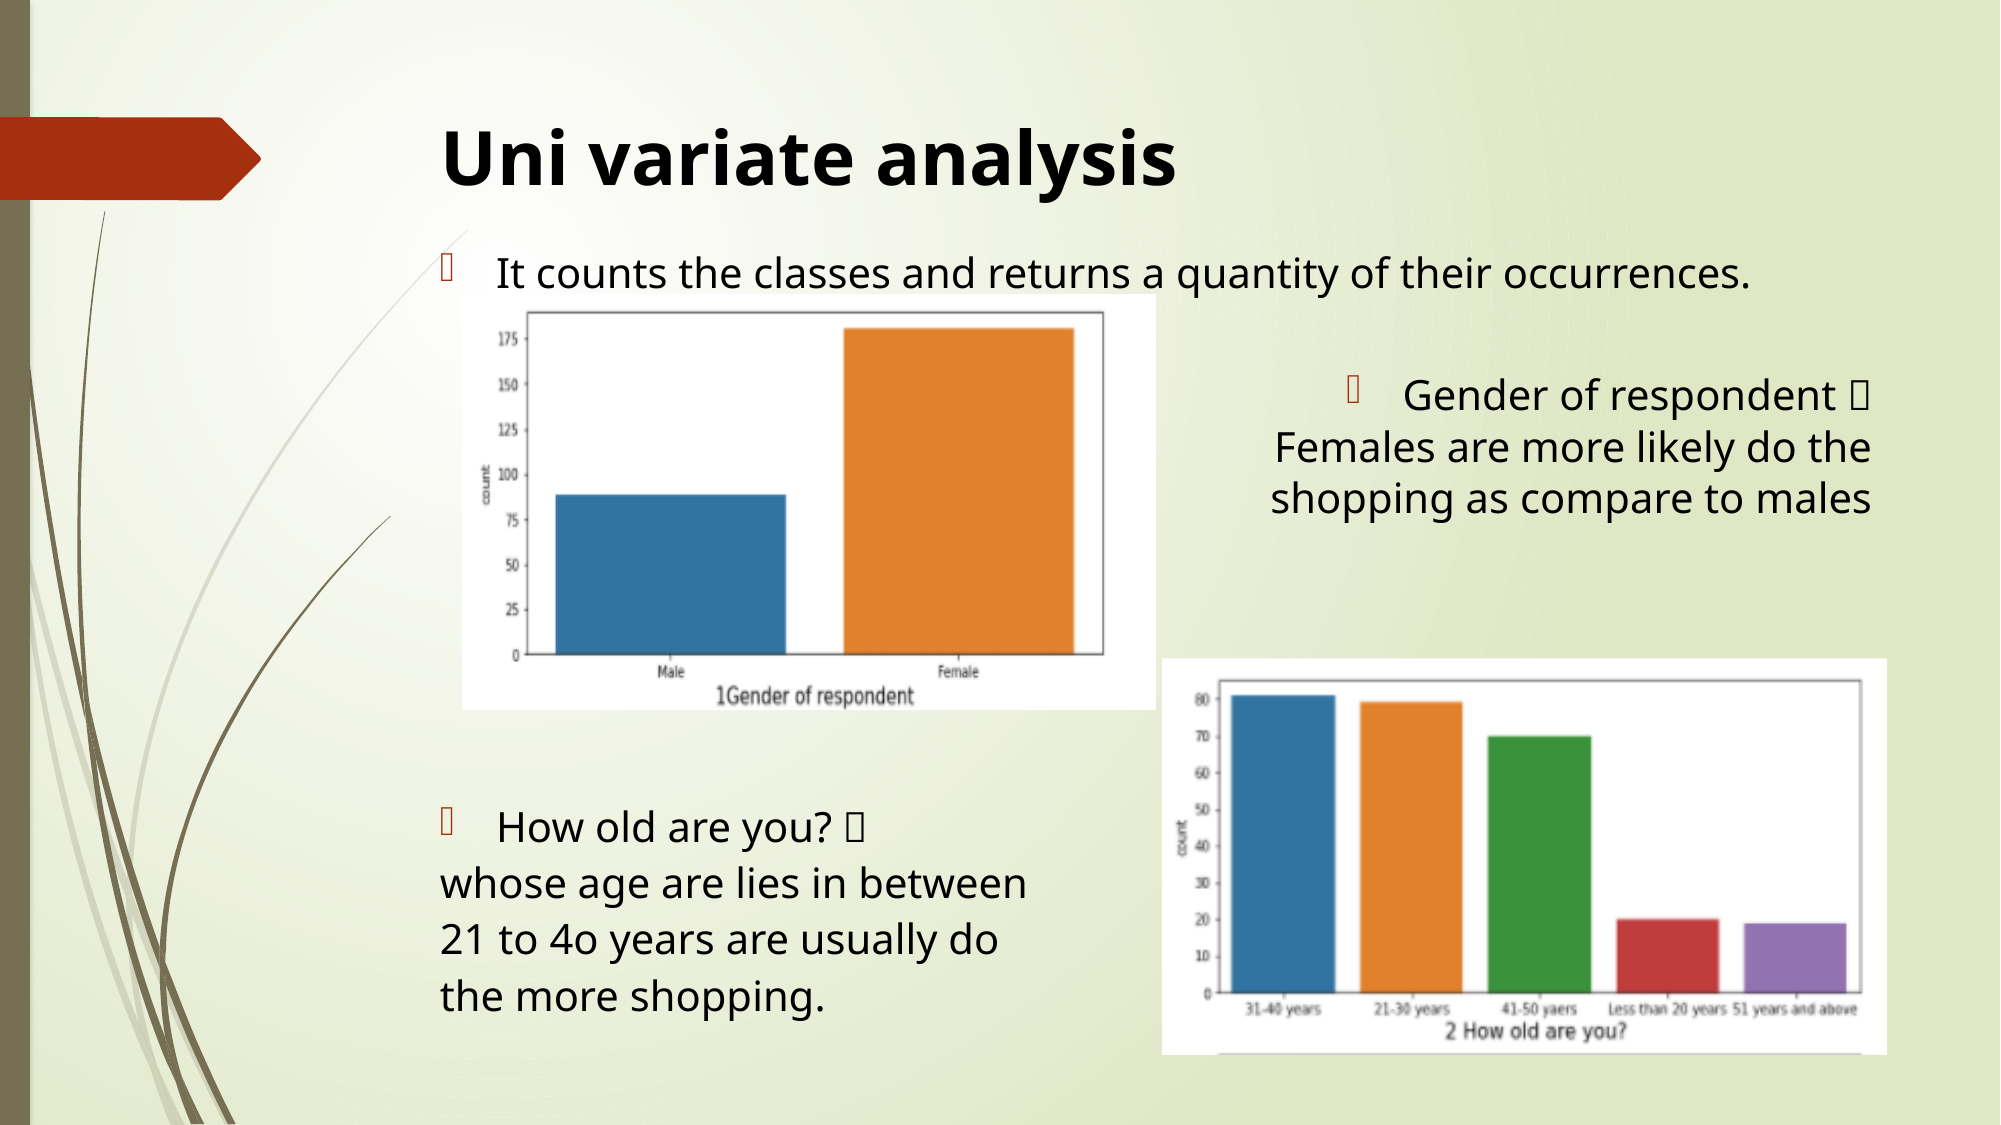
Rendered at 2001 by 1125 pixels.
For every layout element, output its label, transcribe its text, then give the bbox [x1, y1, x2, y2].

picture [461, 294, 1157, 710]
picture [1161, 658, 1888, 1055]
list It counts the classes and returns a quantity of their occurrences. Gender of respondent  Females are more likely do the shopping as compare to males How old are you?  whose age are lies in between 21 to 4o years are usually do the more shopping. [424, 238, 1888, 1040]
title Uni variate analysis [425, 102, 1888, 238]
